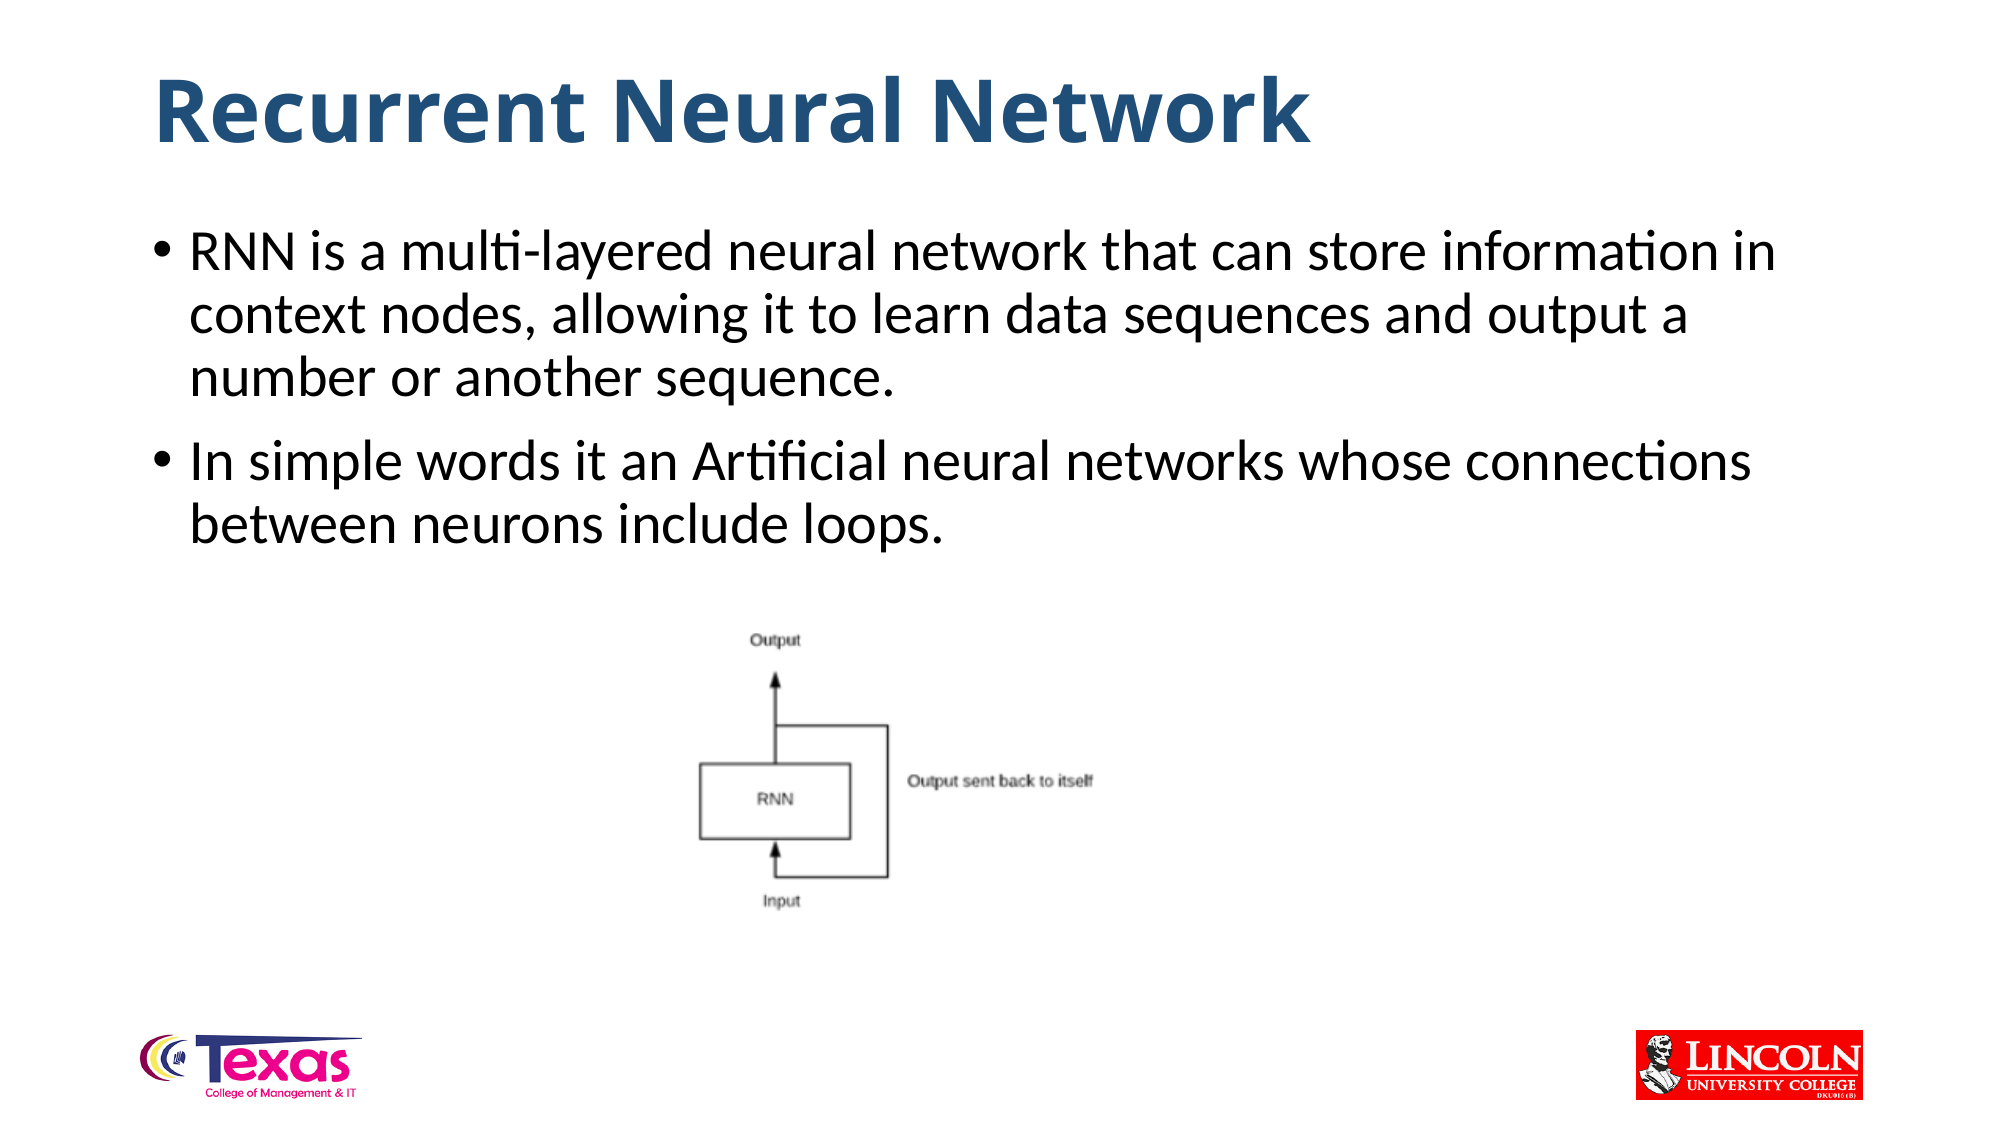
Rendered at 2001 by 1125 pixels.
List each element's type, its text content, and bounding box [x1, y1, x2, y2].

picture [1636, 1030, 1863, 1100]
picture [574, 585, 1130, 966]
list RNN is a multi-layered neural network that can store information in context nodes, allowing it to learn data sequences and output a number or another sequence. In simple words it an Artificial neural networks whose connections between neurons include loops. [137, 213, 1863, 1014]
picture [137, 1030, 363, 1100]
title Recurrent Neural Network [137, 59, 1863, 170]
